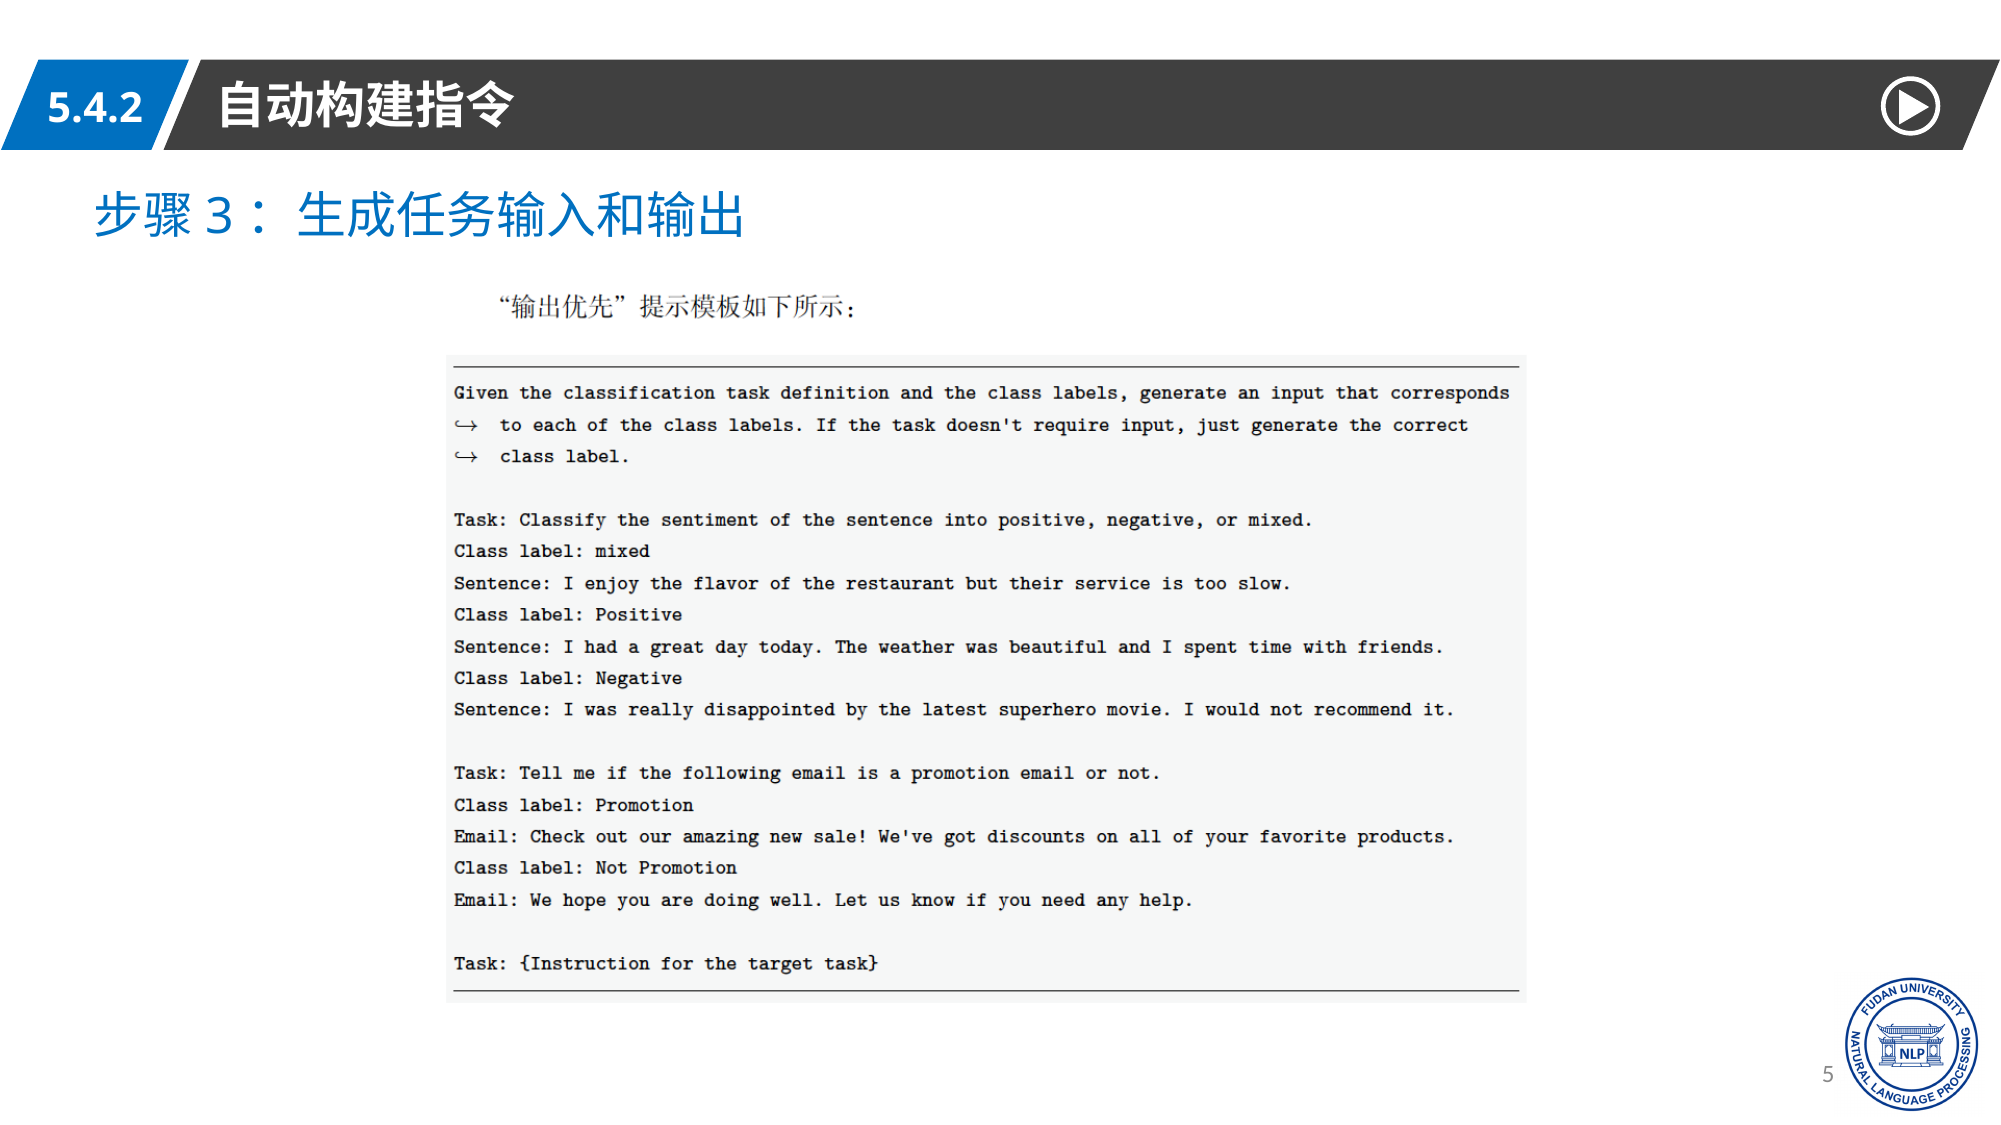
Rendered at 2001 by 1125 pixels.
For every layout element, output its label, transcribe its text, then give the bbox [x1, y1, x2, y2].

text_box [32, 59, 189, 120]
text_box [1883, 78, 1939, 134]
picture [441, 281, 1537, 1007]
text_box 自动构建指令 [200, 66, 531, 142]
text_box [1, 89, 157, 150]
text_box 步骤3：生成任务输入和输出 [79, 160, 1899, 251]
text_box [163, 59, 2000, 150]
picture [1834, 972, 1985, 1117]
text_box 5.4.2 [26, 73, 164, 138]
slide_number 50 [1412, 1042, 1863, 1103]
